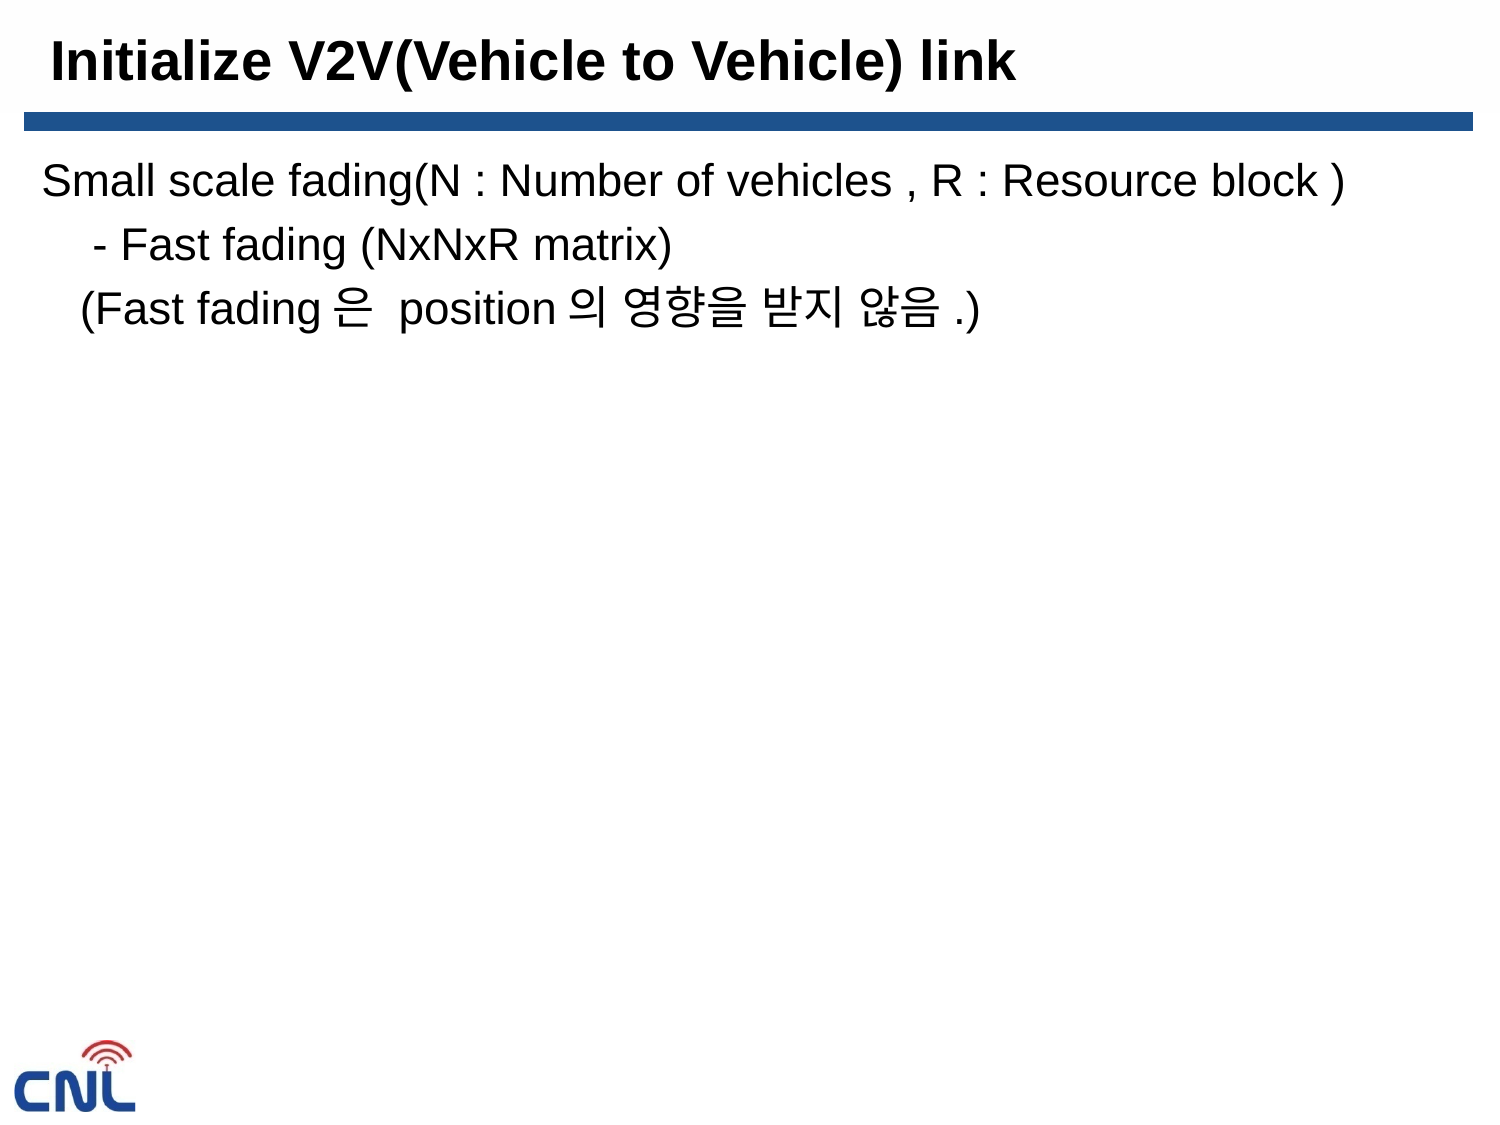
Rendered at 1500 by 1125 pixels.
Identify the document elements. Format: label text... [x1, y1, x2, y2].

picture [0, 0, 1500, 112]
title Initialize V2V(Vehicle to Vehicle) link [35, 1, 1461, 114]
text_box Small scale fading(N : Number of vehicles , R : Resource block ) - Fast fading (NxNxR matrix) (Fast fading은 position의 영향을 받지 않음.) [26, 143, 1474, 1047]
picture [14, 1040, 136, 1112]
